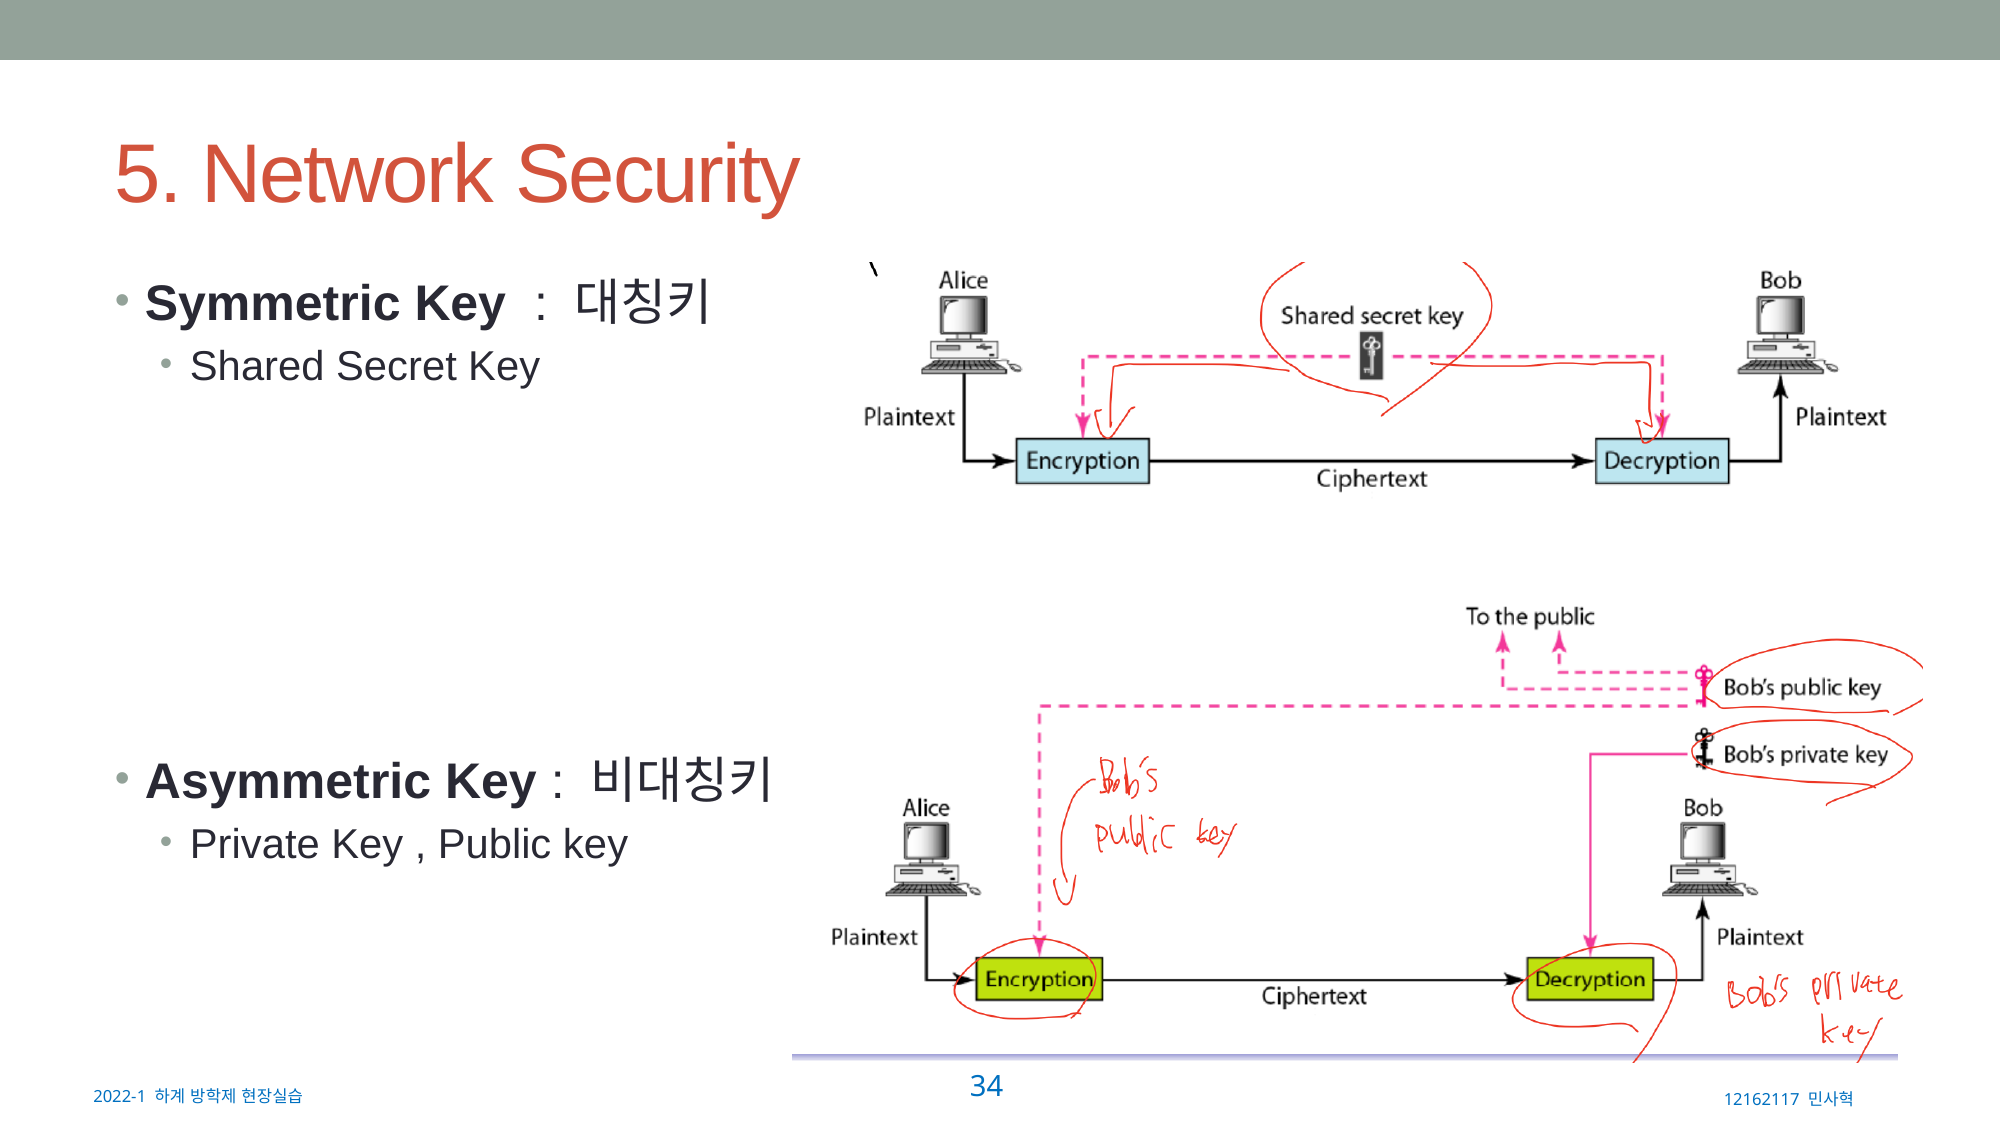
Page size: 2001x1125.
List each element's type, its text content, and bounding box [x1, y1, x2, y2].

list Symmetric Key : 대칭키 Shared Secret Key Asymmetric Key : 비대칭키 Private Key , Public key [99, 262, 1900, 1063]
picture [857, 262, 1946, 528]
title 5. Network Security [99, 87, 1900, 250]
picture [792, 580, 1923, 1063]
